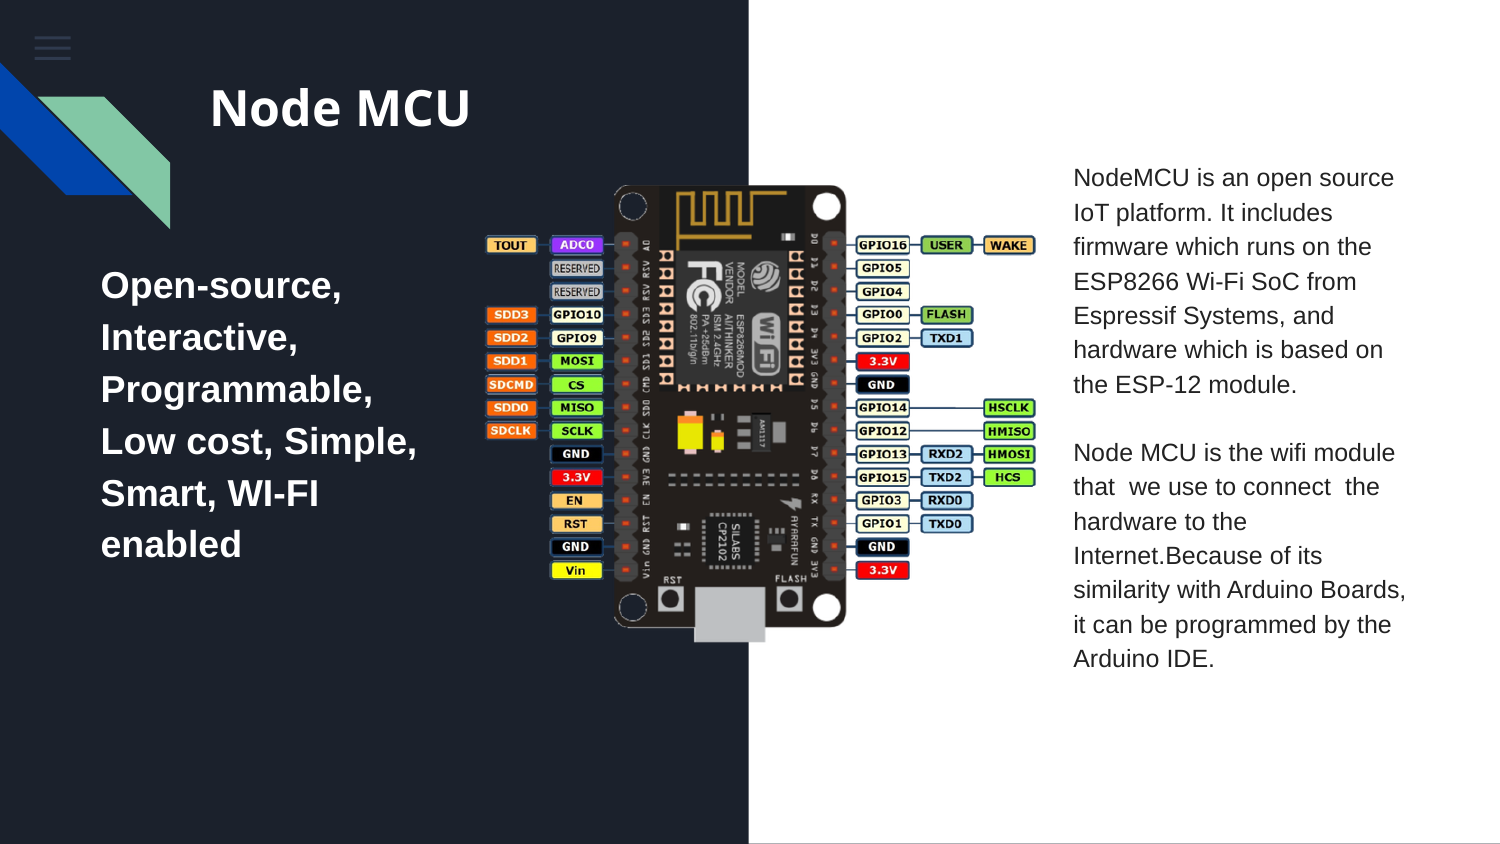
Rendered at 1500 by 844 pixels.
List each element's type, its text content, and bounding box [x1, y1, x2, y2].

list NodeMCU is an open source IoT platform. It includes firmware which runs on the ESP8266 Wi-Fi SoC from Espressif Systems, and hardware which is based on the ESP-12 module. Node MCU is the wifi module that we use to connect the hardware to the Internet.Because of its similarity with Arduino Boards, it can be programmed by the Arduino IDE. [1058, 142, 1437, 743]
title Node MCU [194, 61, 688, 146]
picture [482, 176, 1039, 645]
title Open-source, Interactive, Programmable, Low cost, Simple, Smart, WI-FI enabled [85, 239, 464, 611]
